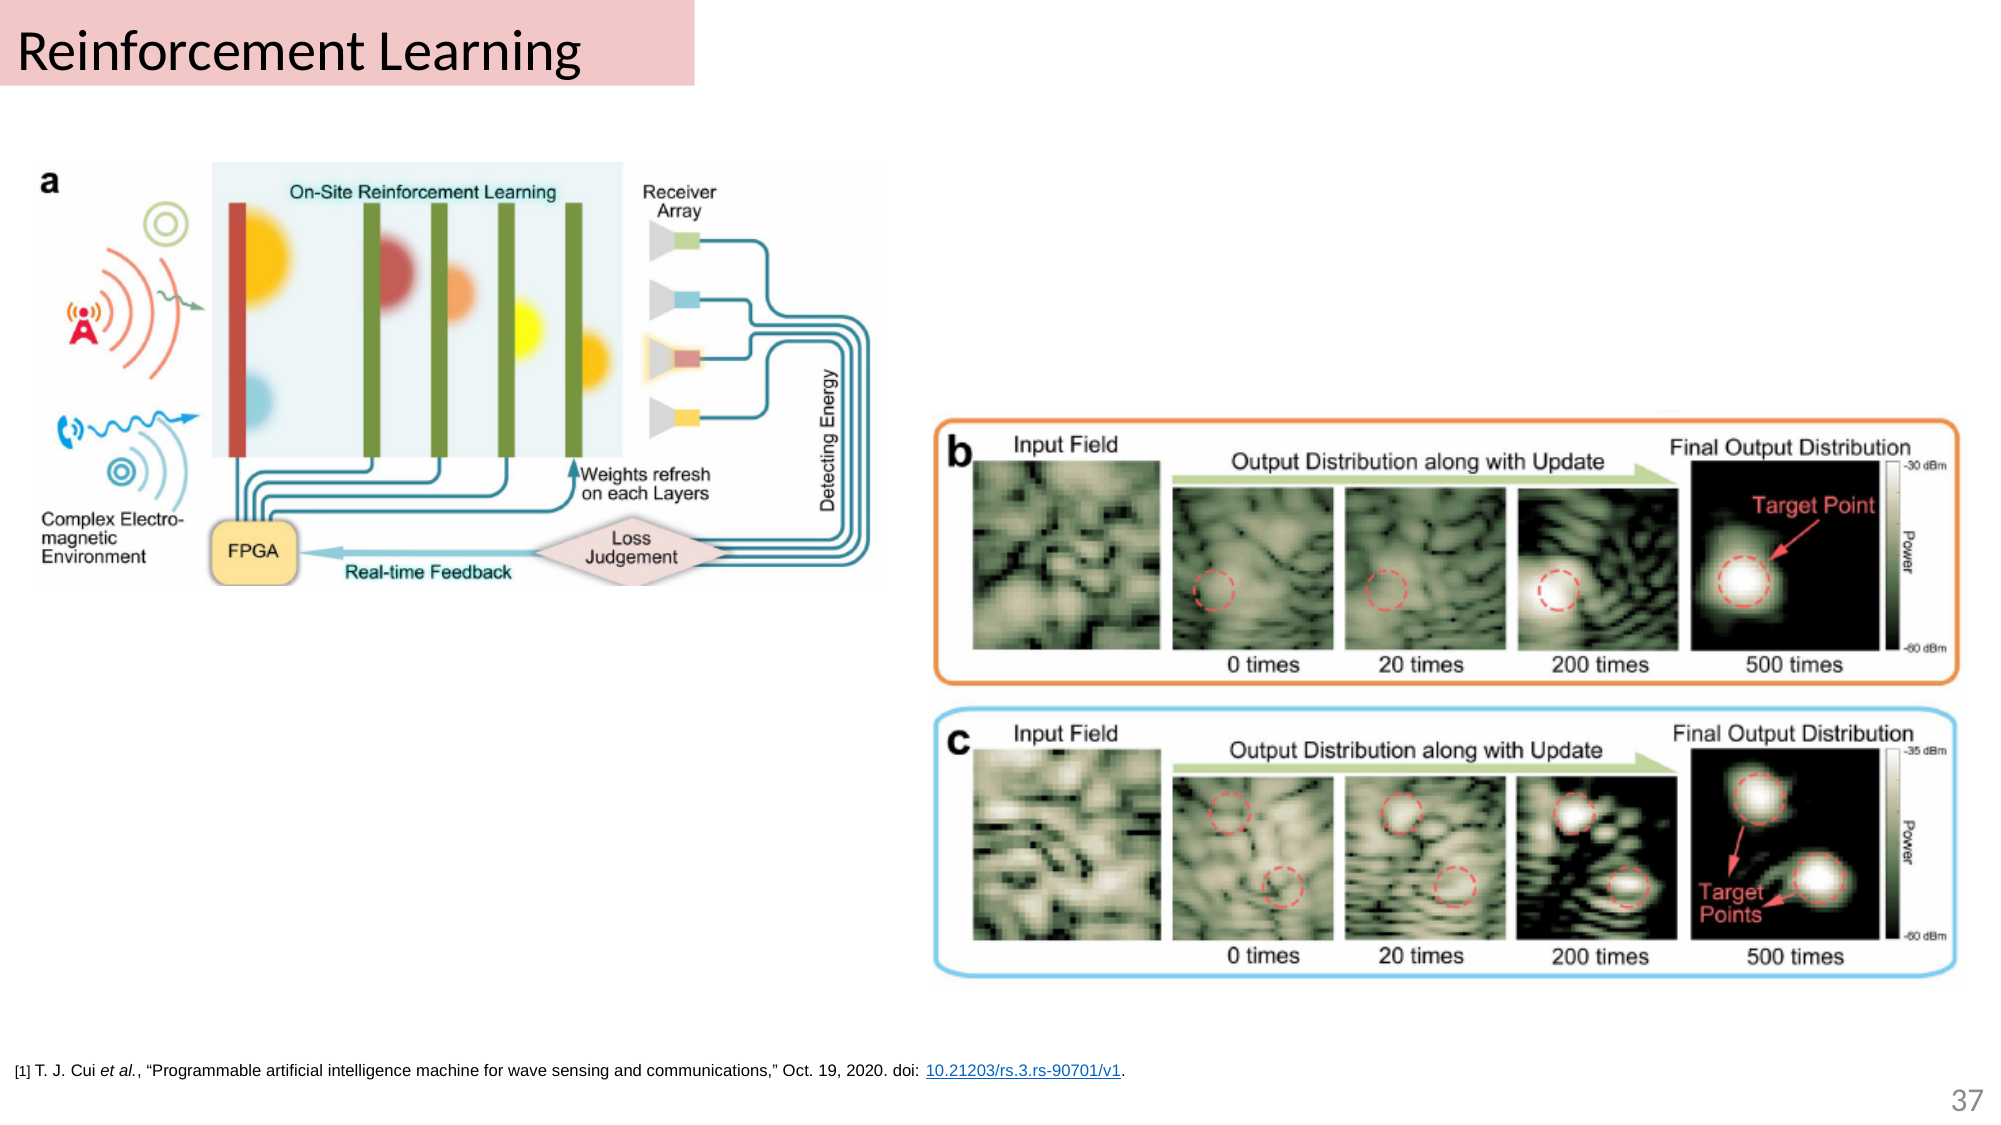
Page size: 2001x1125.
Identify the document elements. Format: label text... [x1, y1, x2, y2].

picture [931, 410, 1968, 985]
text_box [1] T. J. Cui et al., “Programmable artificial intelligence machine for wave sensing and communications,” Oct. 19, 2020. doi: 10.21203/rs.3.rs-90701/v1. [0, 1052, 1163, 1088]
slide_number 37 [1902, 1067, 1999, 1125]
picture [32, 162, 881, 587]
text_box Reinforcement Learning [2, 4, 598, 90]
text_box [0, 0, 695, 86]
